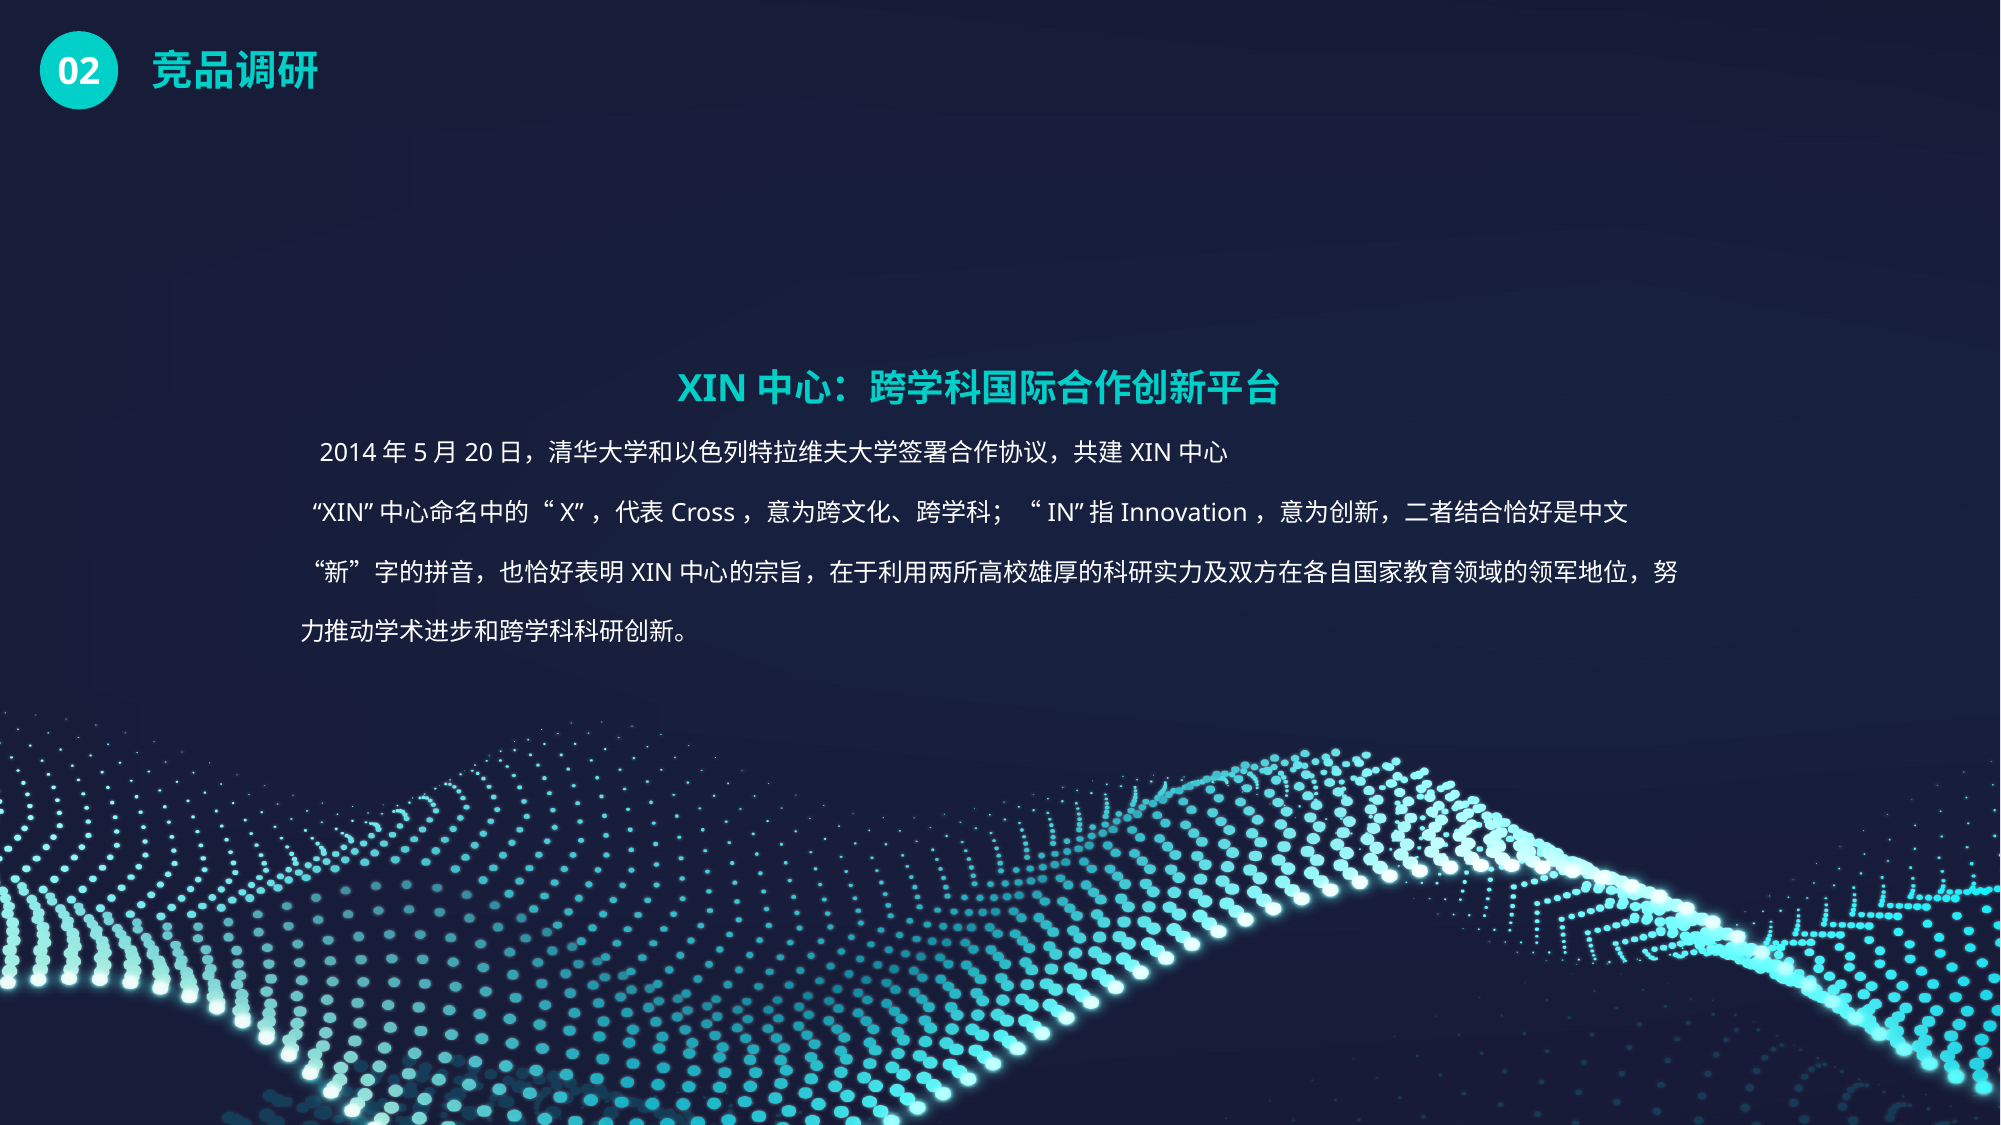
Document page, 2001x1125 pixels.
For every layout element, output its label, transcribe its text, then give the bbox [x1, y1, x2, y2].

picture [0, 0, 2001, 1125]
text_box [52, 100, 106, 111]
text_box 2014年5月20日，清华大学和以色列特拉维夫大学签署合作协议，共建XIN中心 “XIN”中心命名中的“X”，代表Cross，意为跨文化、跨学科；“IN”指Innovation，意为创新，二者结合恰好是中文“新”字的拼音，也恰好表明XIN中心的宗旨，在于利用两所高校雄厚的科研实力及双方在各自国家教育领域的领军地位，努力推动学术进步和跨学科科研创新。 [285, 398, 1715, 654]
text_box [116, 54, 120, 86]
text_box [52, 30, 106, 40]
text_box 02 [42, 40, 116, 100]
text_box 竞品调研 [137, 36, 471, 102]
text_box [38, 54, 42, 86]
text_box XIN中心：跨学科国际合作创新平台 [588, 356, 1371, 416]
